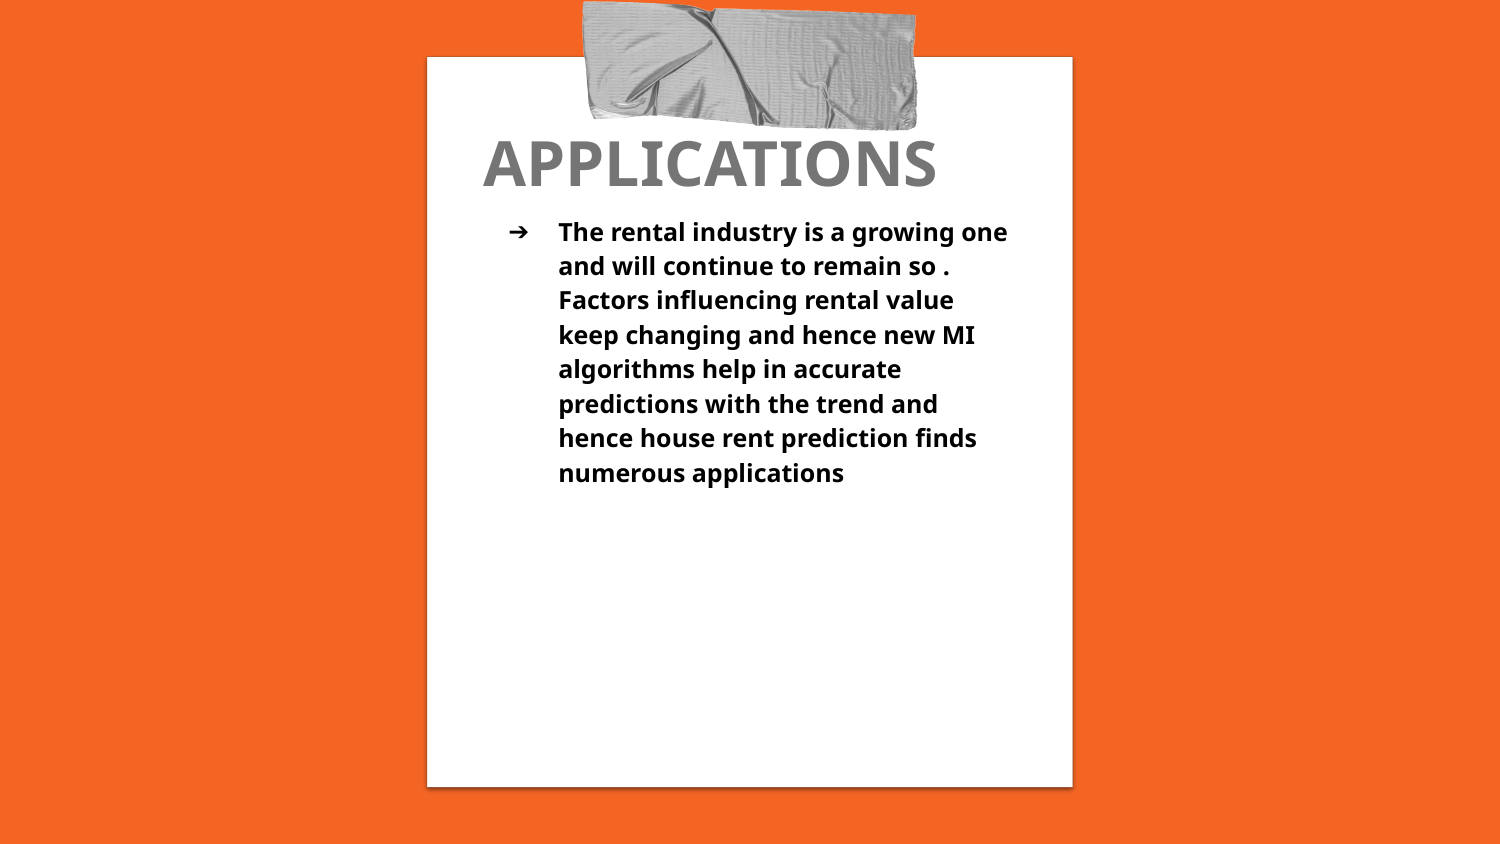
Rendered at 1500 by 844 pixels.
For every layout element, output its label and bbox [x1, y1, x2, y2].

picture [400, 0, 1100, 818]
